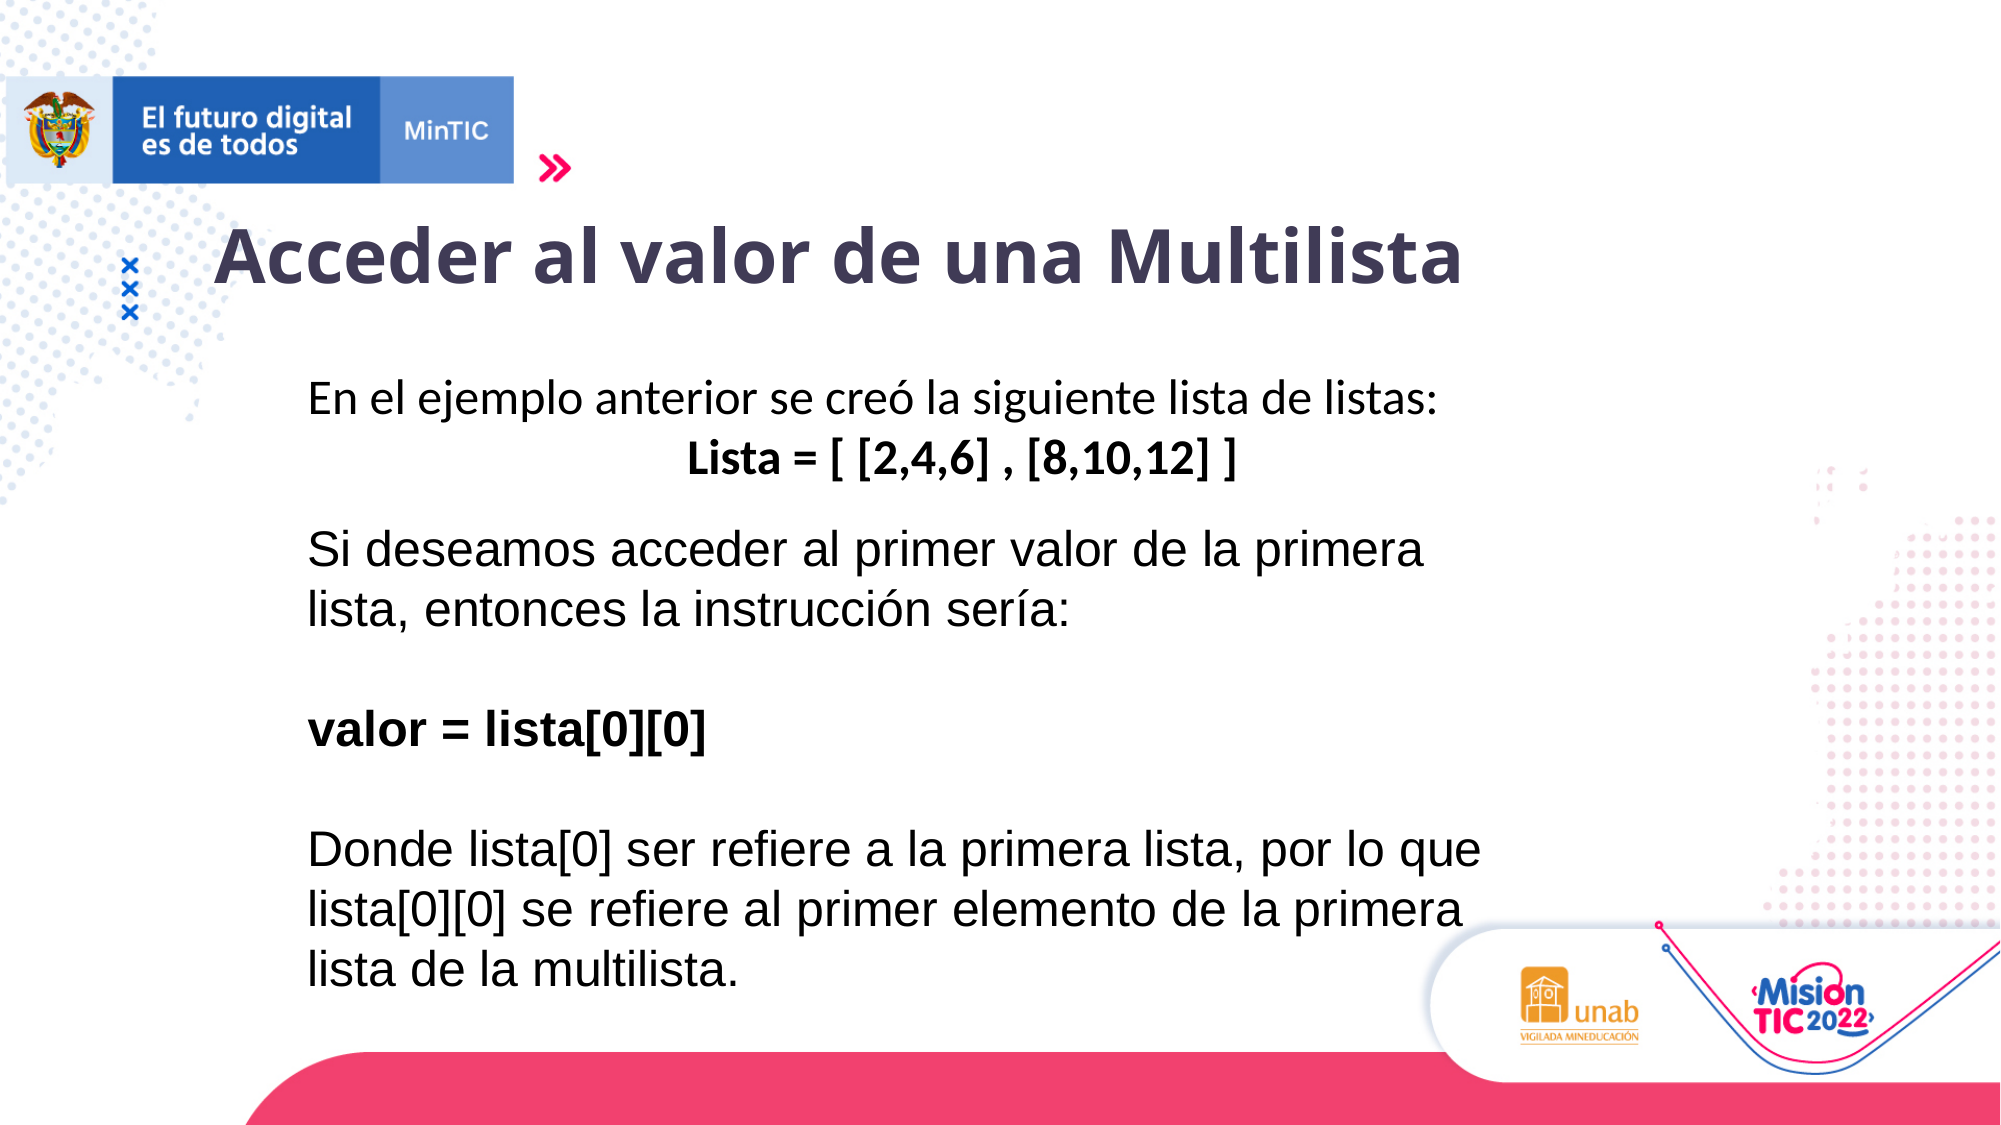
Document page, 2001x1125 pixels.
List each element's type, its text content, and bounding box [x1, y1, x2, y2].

text_box Acceder al valor de una Multilista [200, 200, 1540, 306]
picture [0, 0, 2001, 1125]
text_box Si deseamos acceder al primer valor de la primera lista, entonces la instrucción sería: valor = lista[0][0] Donde lista[0] ser refiere a la primera lista, por lo que lista[0][0] se refiere al primer elemento de la primera lista de la multilista. [292, 508, 1519, 1004]
text_box En el ejemplo anterior se creó la siguiente lista de listas: Lista = [ [2,4,6] , [8,10,12] ] [293, 357, 1633, 493]
